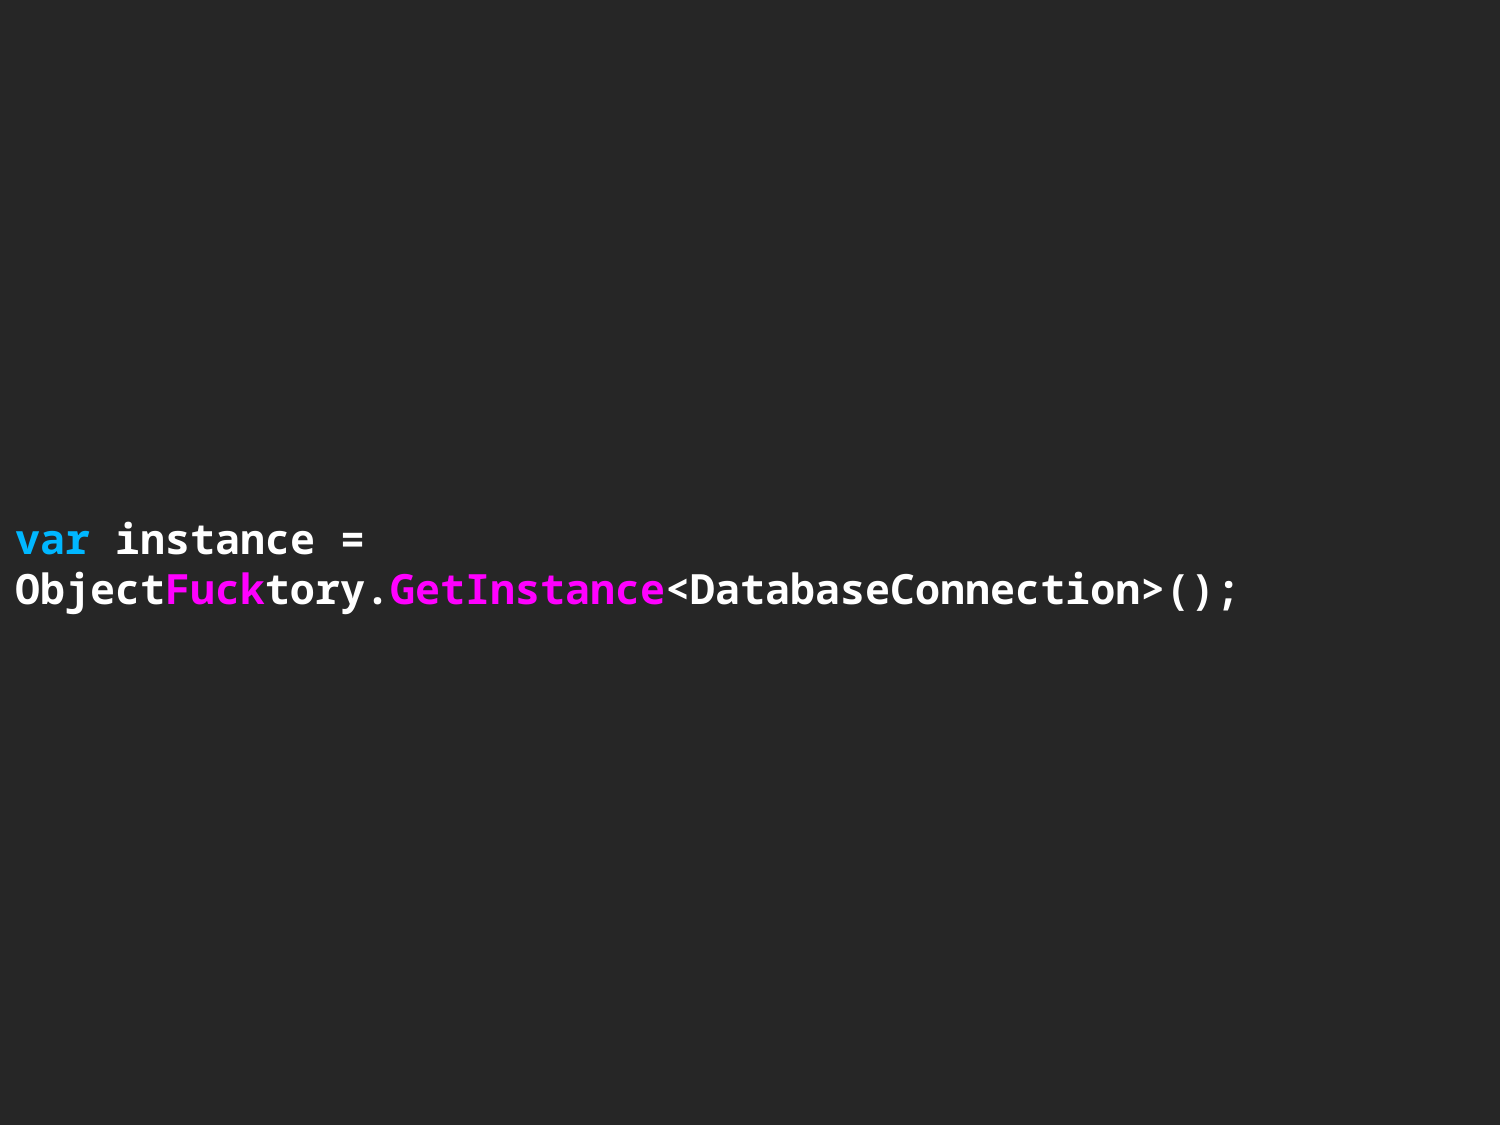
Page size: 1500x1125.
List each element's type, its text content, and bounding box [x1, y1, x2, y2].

title var instance = ObjectFucktory.GetInstance<DatabaseConnection>(); [0, 0, 1500, 1125]
